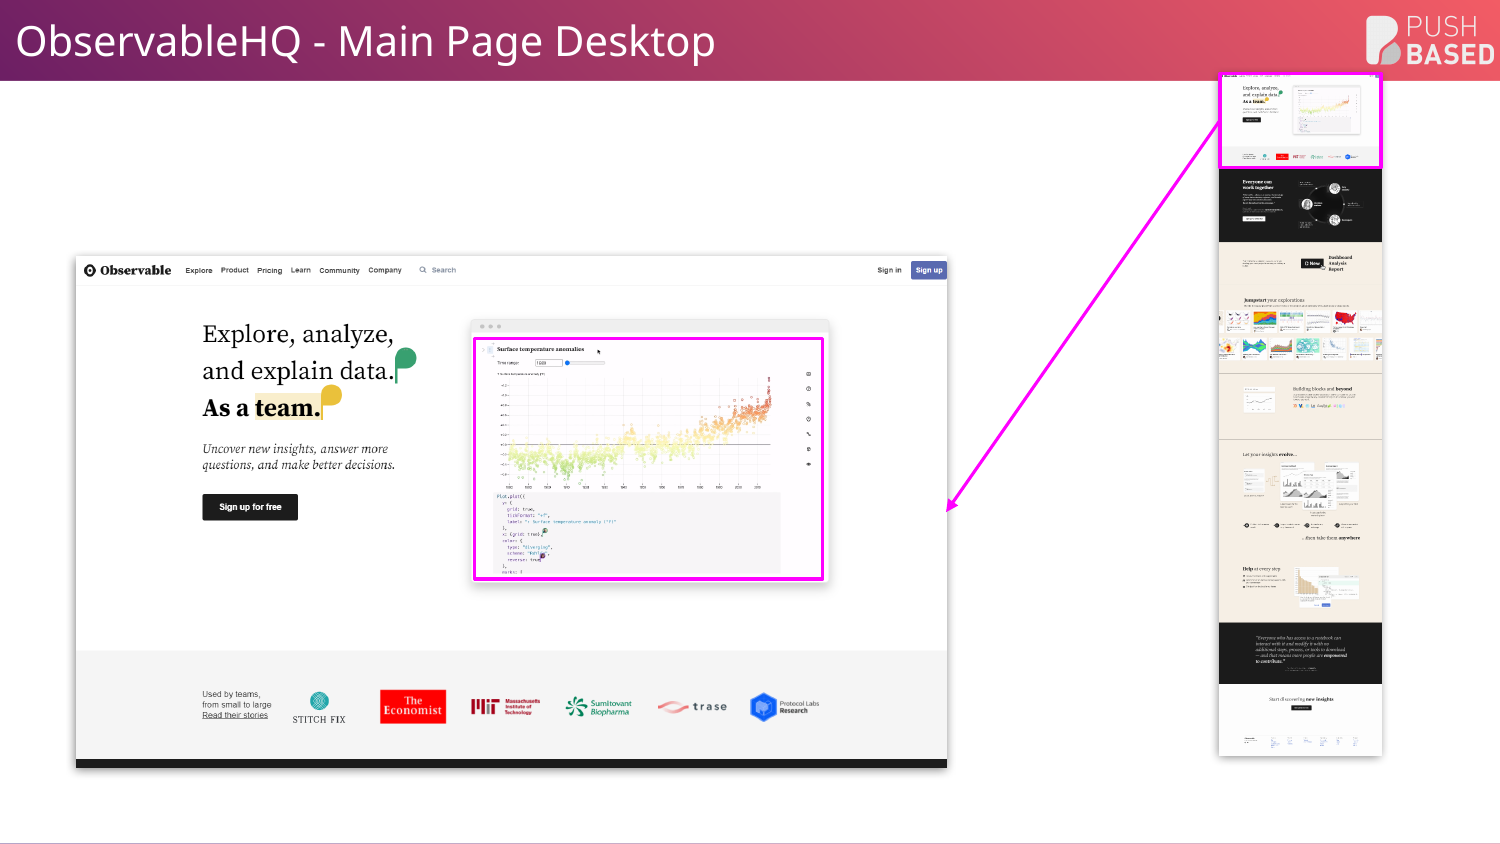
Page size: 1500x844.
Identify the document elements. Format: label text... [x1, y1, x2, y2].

title ObservableHQ - Main Page Desktop [0, 0, 1351, 81]
picture [1219, 0, 1500, 756]
picture [75, 256, 947, 769]
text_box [945, 120, 1221, 513]
